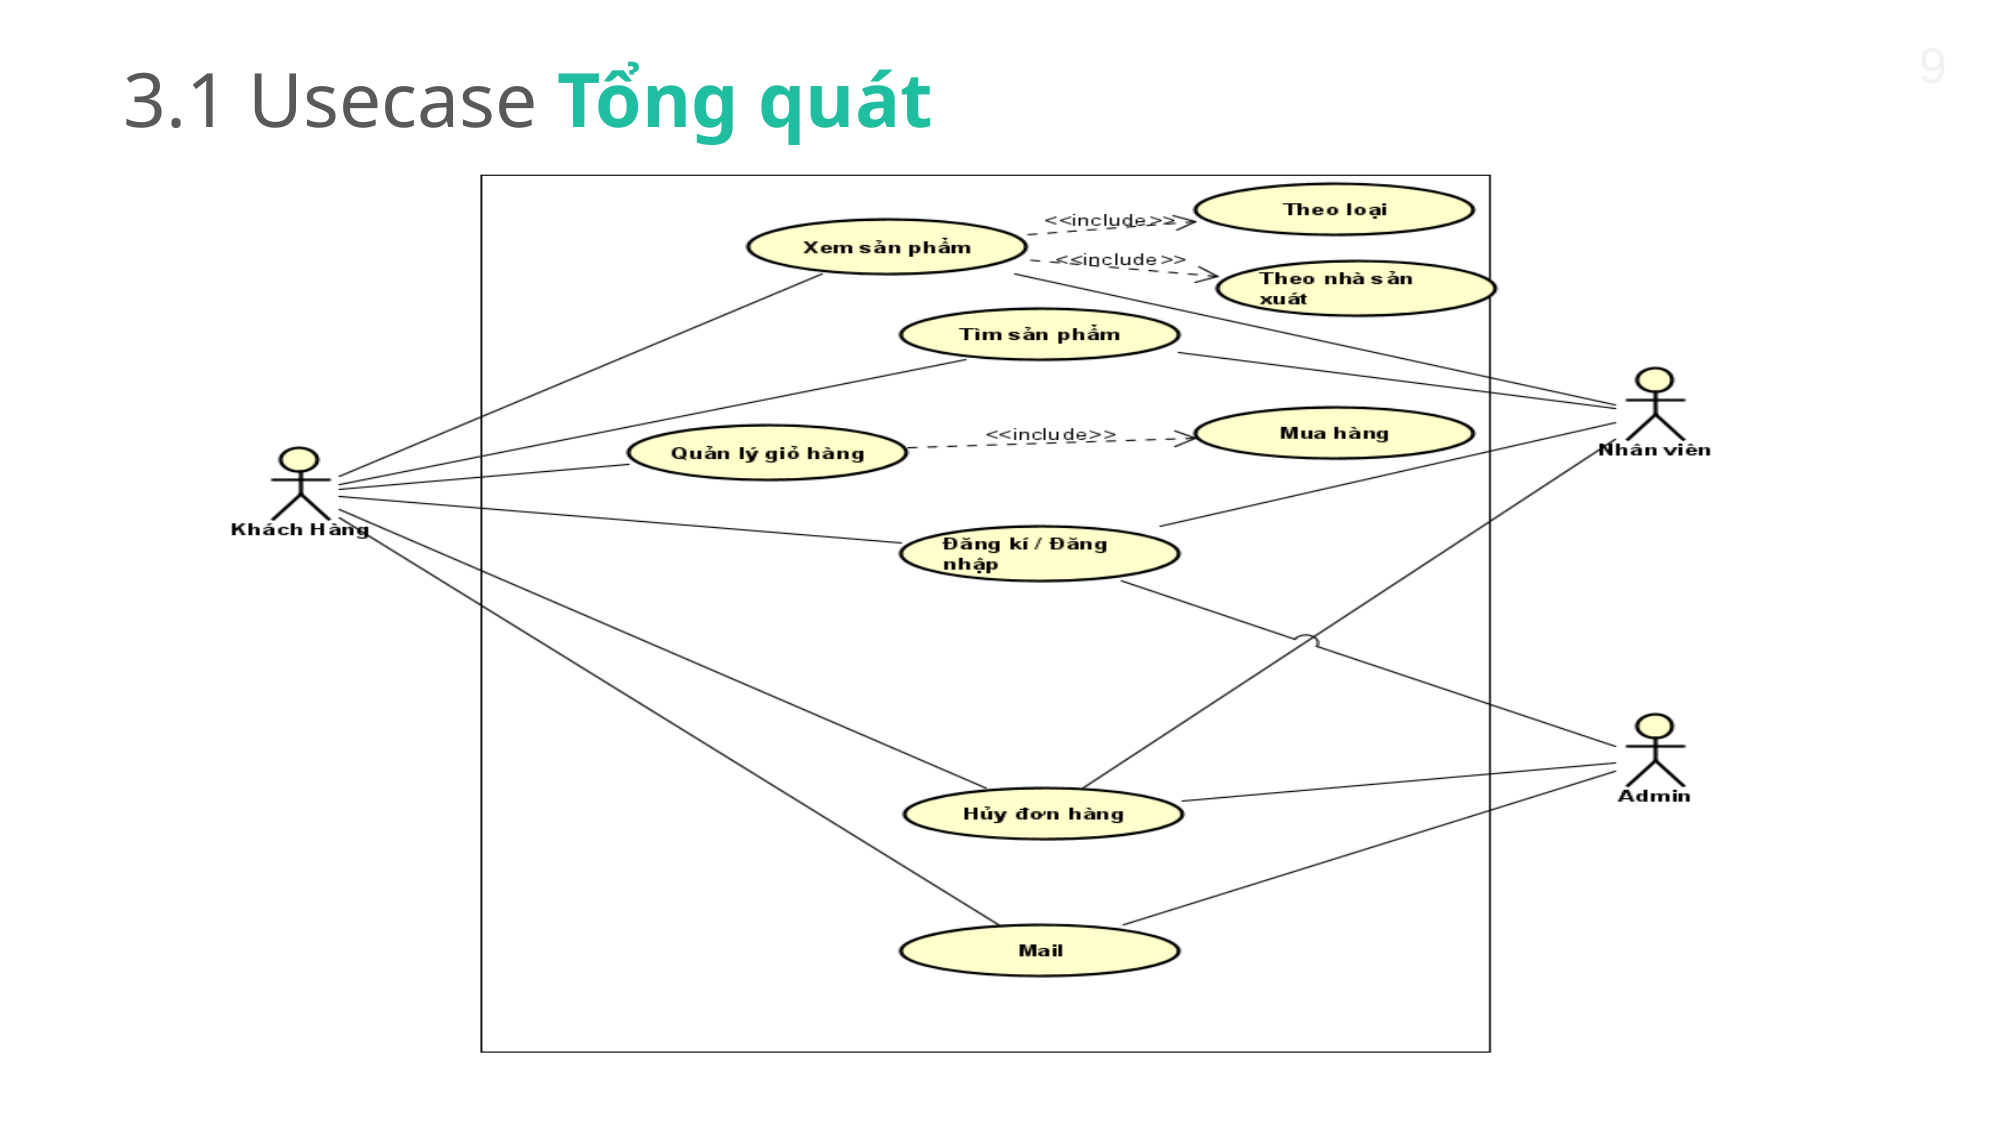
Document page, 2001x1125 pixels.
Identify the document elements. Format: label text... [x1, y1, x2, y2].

picture [213, 151, 1749, 1073]
text_box 3.1 Usecase Tổng quát [108, 62, 982, 149]
